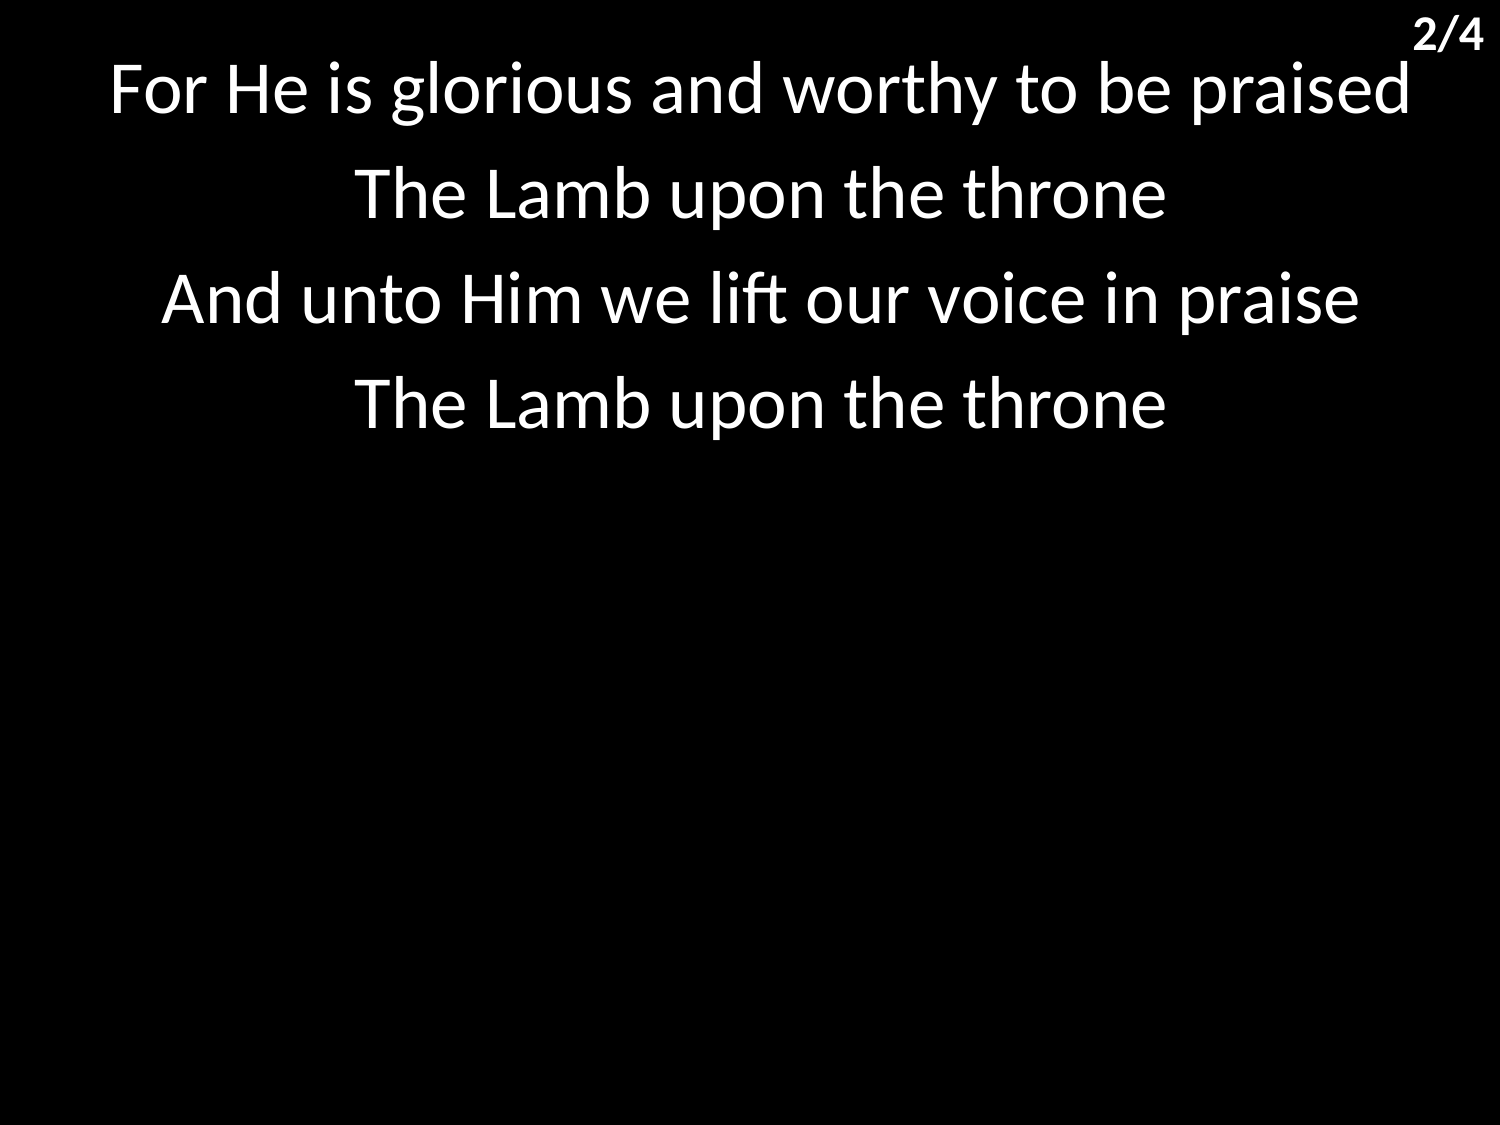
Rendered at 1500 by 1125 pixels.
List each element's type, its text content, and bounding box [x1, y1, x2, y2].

text_box 2/4 [1397, 0, 1500, 68]
subtitle For He is glorious and worthy to be praised The Lamb upon the throne And unto Him we lift our voice in praise The Lamb upon the throne [53, 30, 1471, 1094]
